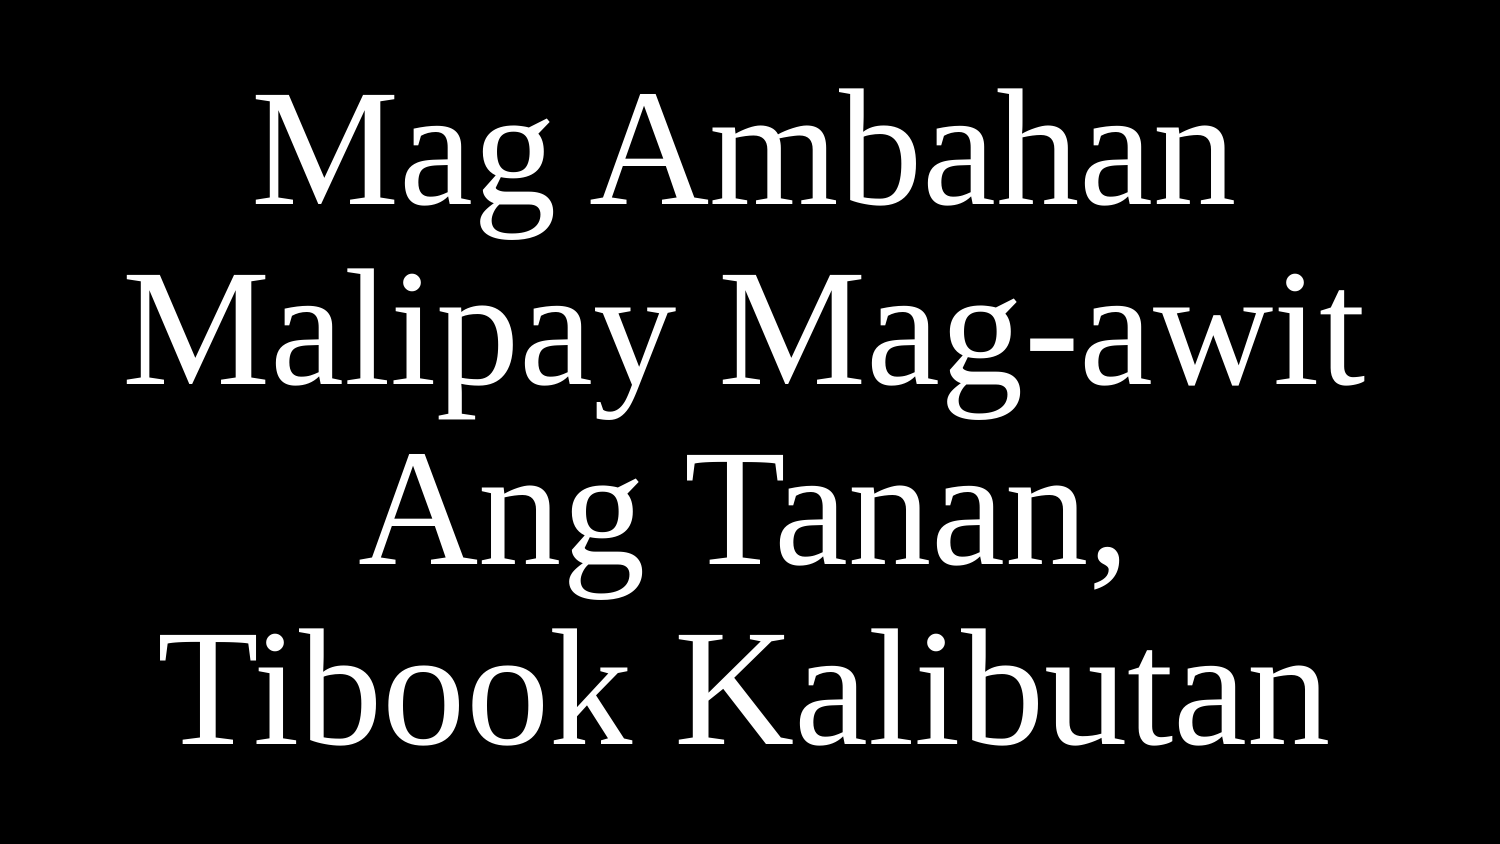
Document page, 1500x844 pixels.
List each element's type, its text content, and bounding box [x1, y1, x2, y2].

title Mag Ambahan Malipay Mag-awit Ang Tanan, Tibook Kalibutan [15, 17, 1475, 825]
